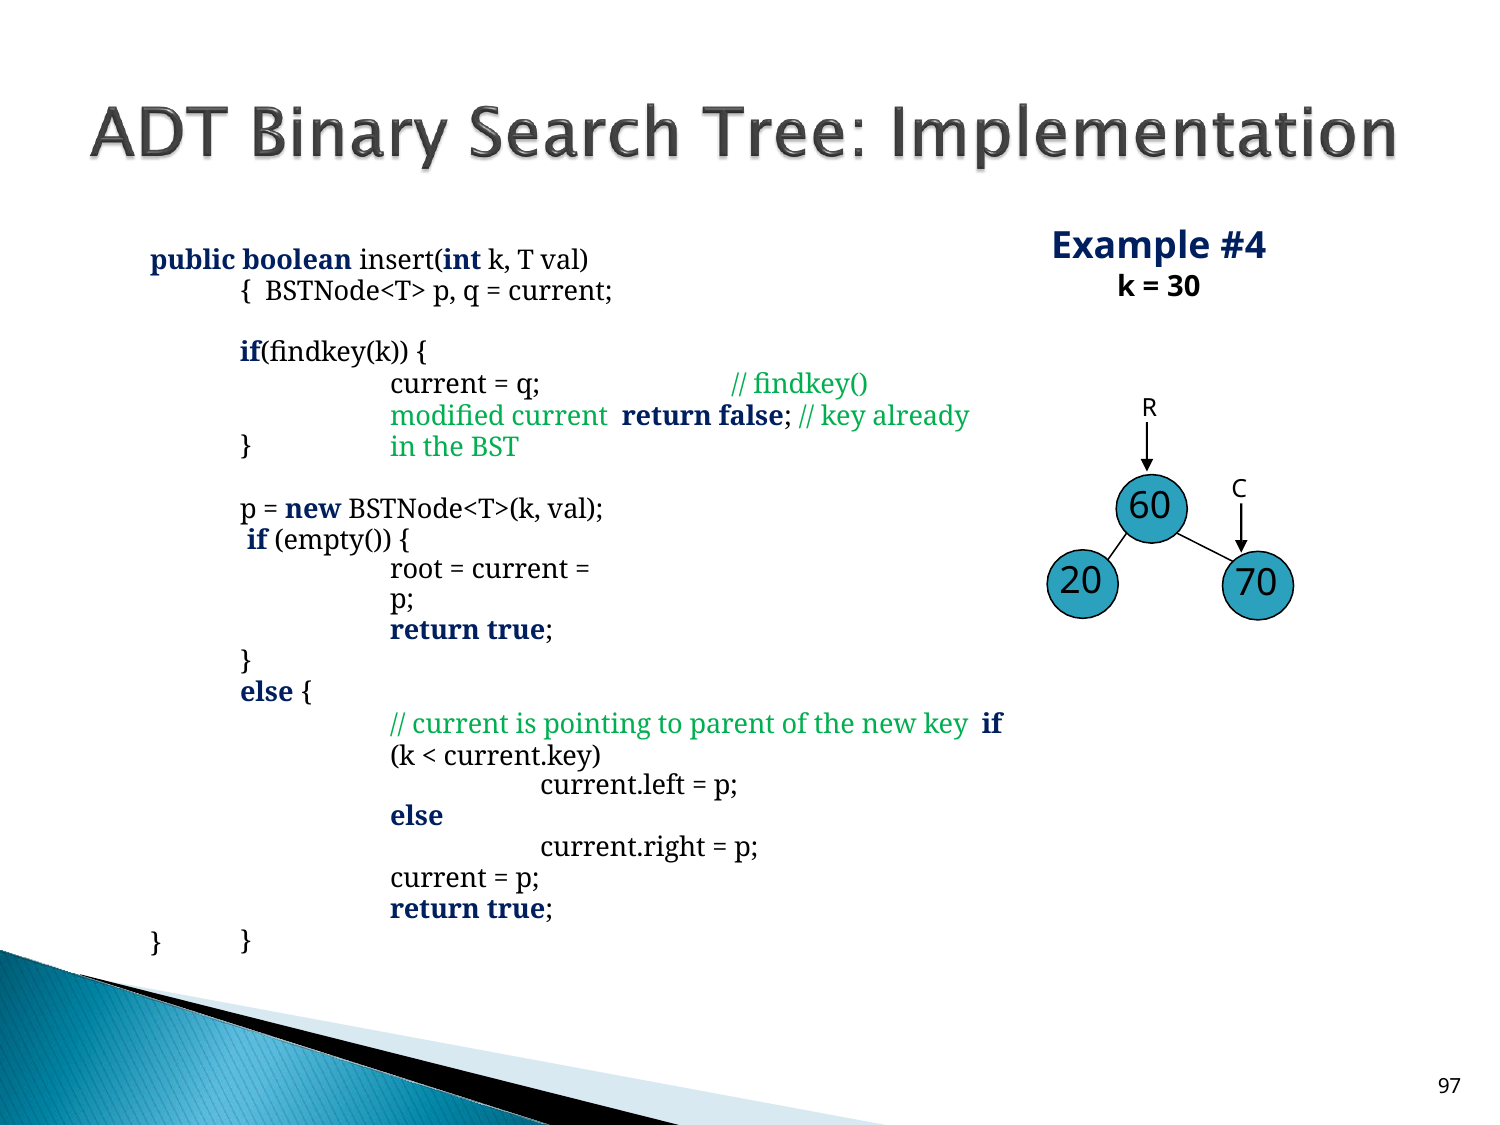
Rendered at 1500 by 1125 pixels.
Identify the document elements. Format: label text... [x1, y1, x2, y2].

text_box } [147, 925, 166, 959]
text_box C [1229, 472, 1251, 503]
title Example #4 k = 30 [232, 220, 1268, 409]
text_box [1238, 551, 1278, 557]
text_box [1116, 485, 1188, 544]
text_box [1047, 560, 1119, 619]
text_box [44, 75, 1465, 186]
text_box [1132, 474, 1171, 480]
text_box [1235, 503, 1248, 553]
slide_number 10 [1435, 1054, 1469, 1125]
text_box public boolean insert(int k, T val) { BSTNode<T> p, q = current; [147, 243, 232, 306]
text_box 70 [1232, 557, 1285, 603]
text_box } [237, 428, 256, 461]
text_box 60 [1126, 480, 1178, 527]
text_box [1222, 562, 1294, 620]
text_box 20 [1057, 556, 1109, 602]
text_box if(findkey(k)) { current = q; // findkey() modified current return false; // key already in the BST [237, 409, 974, 462]
text_box R [1139, 409, 1160, 422]
picture [0, 948, 558, 1125]
text_box [1140, 422, 1154, 472]
text_box p = new BSTNode<T>(k, val); if (empty()) { root = current = p; return true; } else { // current is pointing to parent of the new key if (k < current.key) current.left = p; else current.right = p; current = p; return true; } [237, 492, 1029, 957]
text_box [1062, 549, 1103, 556]
